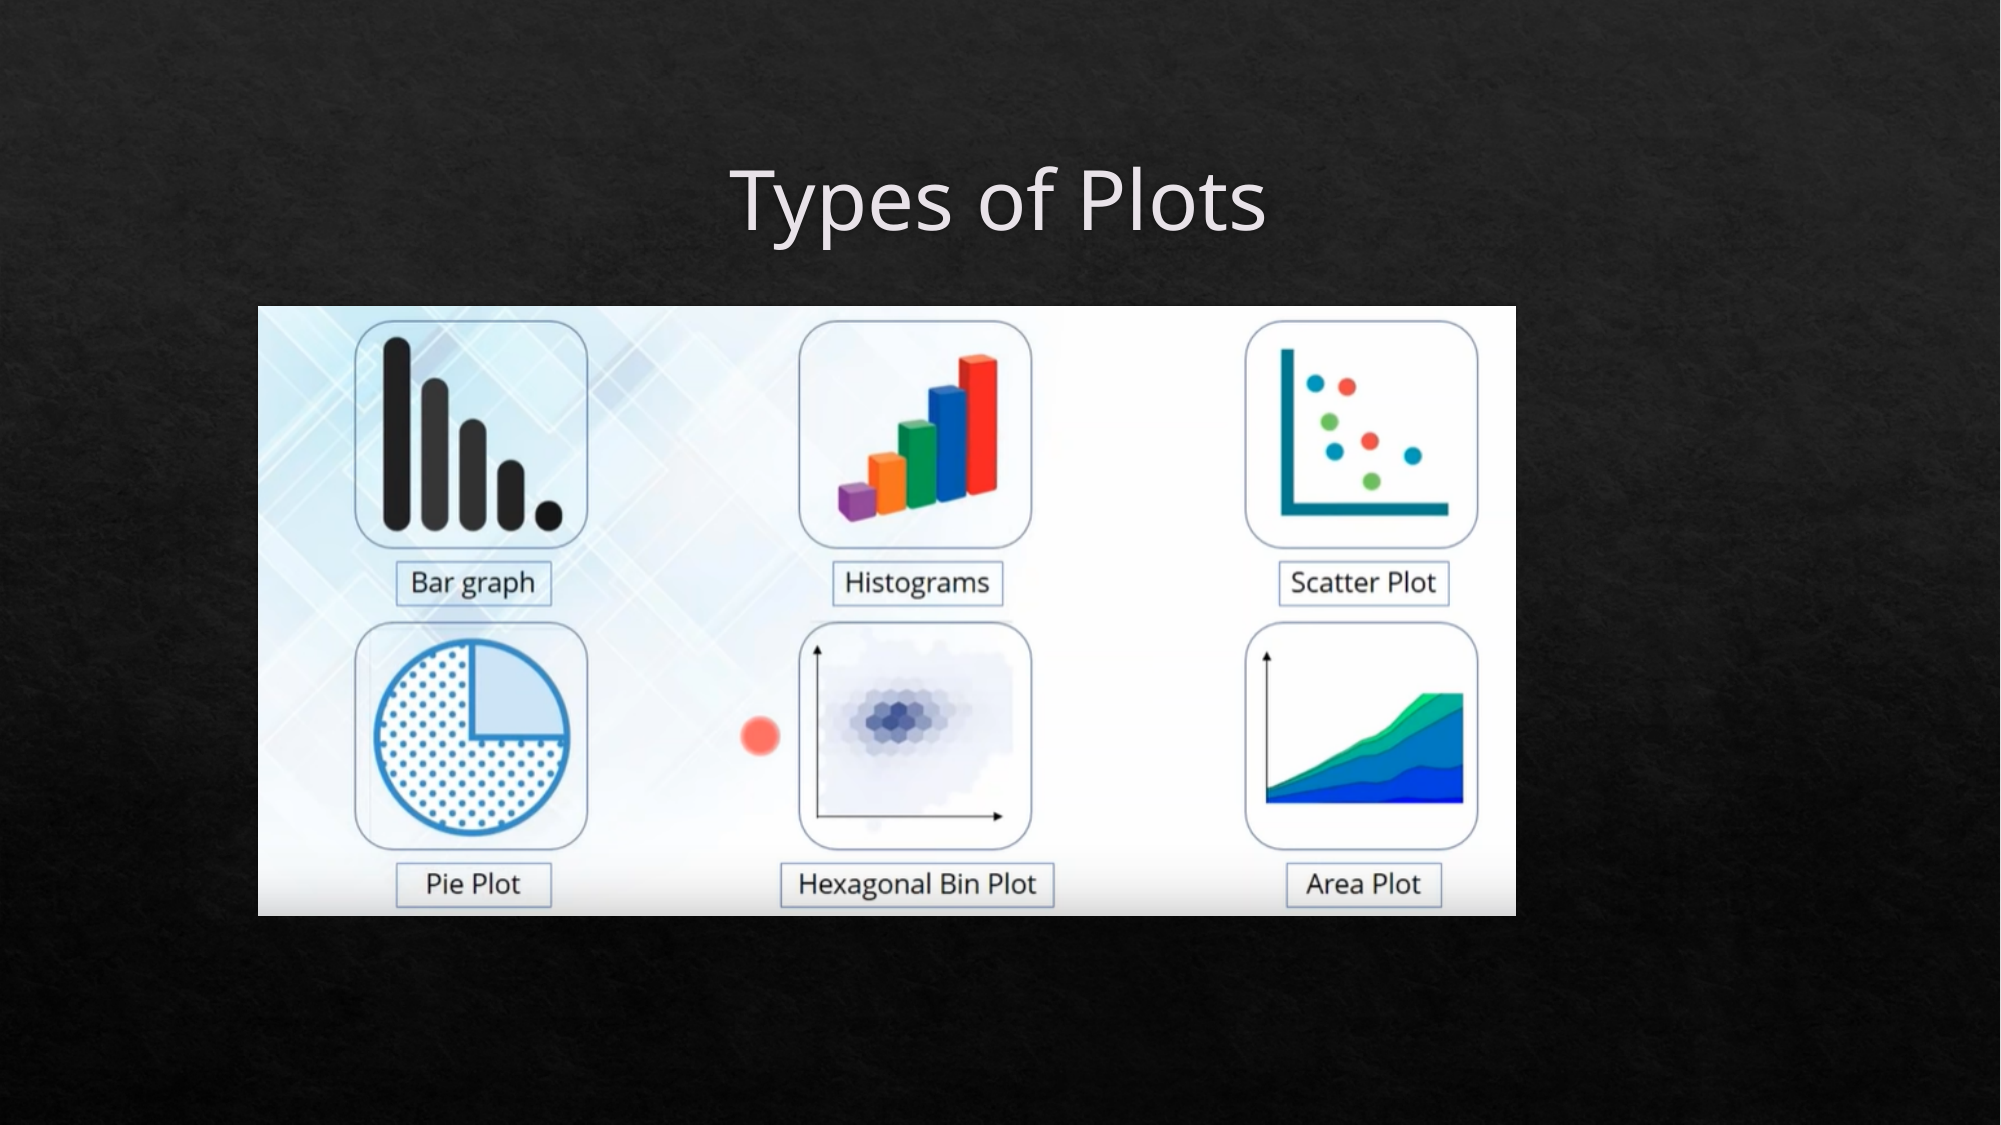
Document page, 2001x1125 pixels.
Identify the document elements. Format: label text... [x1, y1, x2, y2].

title Types of Plots [149, 99, 1849, 307]
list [258, 305, 1517, 916]
